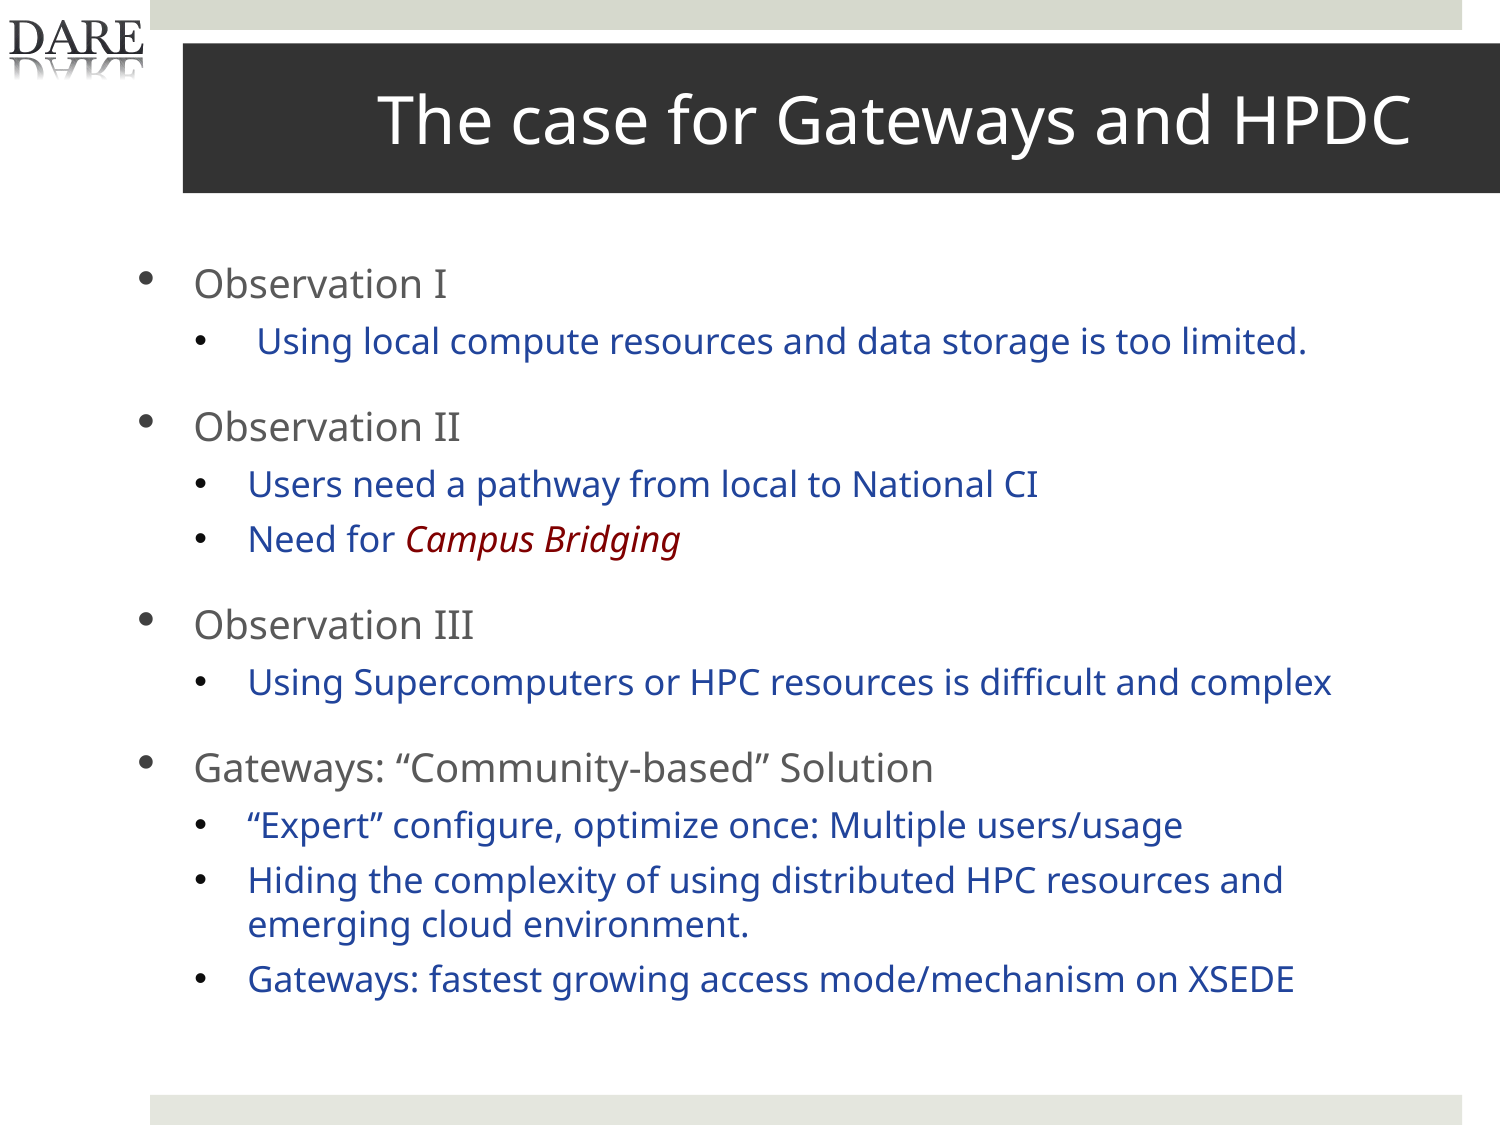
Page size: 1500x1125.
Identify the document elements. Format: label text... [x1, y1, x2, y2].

title The case for Gateways and HPDC [182, 43, 1500, 194]
list Observation I Using local compute resources and data storage is too limited. Observation II Users need a pathway from local to National CI Need for Campus Bridging Observation III Using Supercomputers or HPC resources is difficult and complex Gateways: “Community-based” Solution “Expert” configure, optimize once: Multiple users/usage Hiding the complexity of using distributed HPC resources and emerging cloud environment. Gateways: fastest growing access mode/mechanism on XSEDE [124, 250, 1432, 1007]
picture [0, 1, 152, 91]
